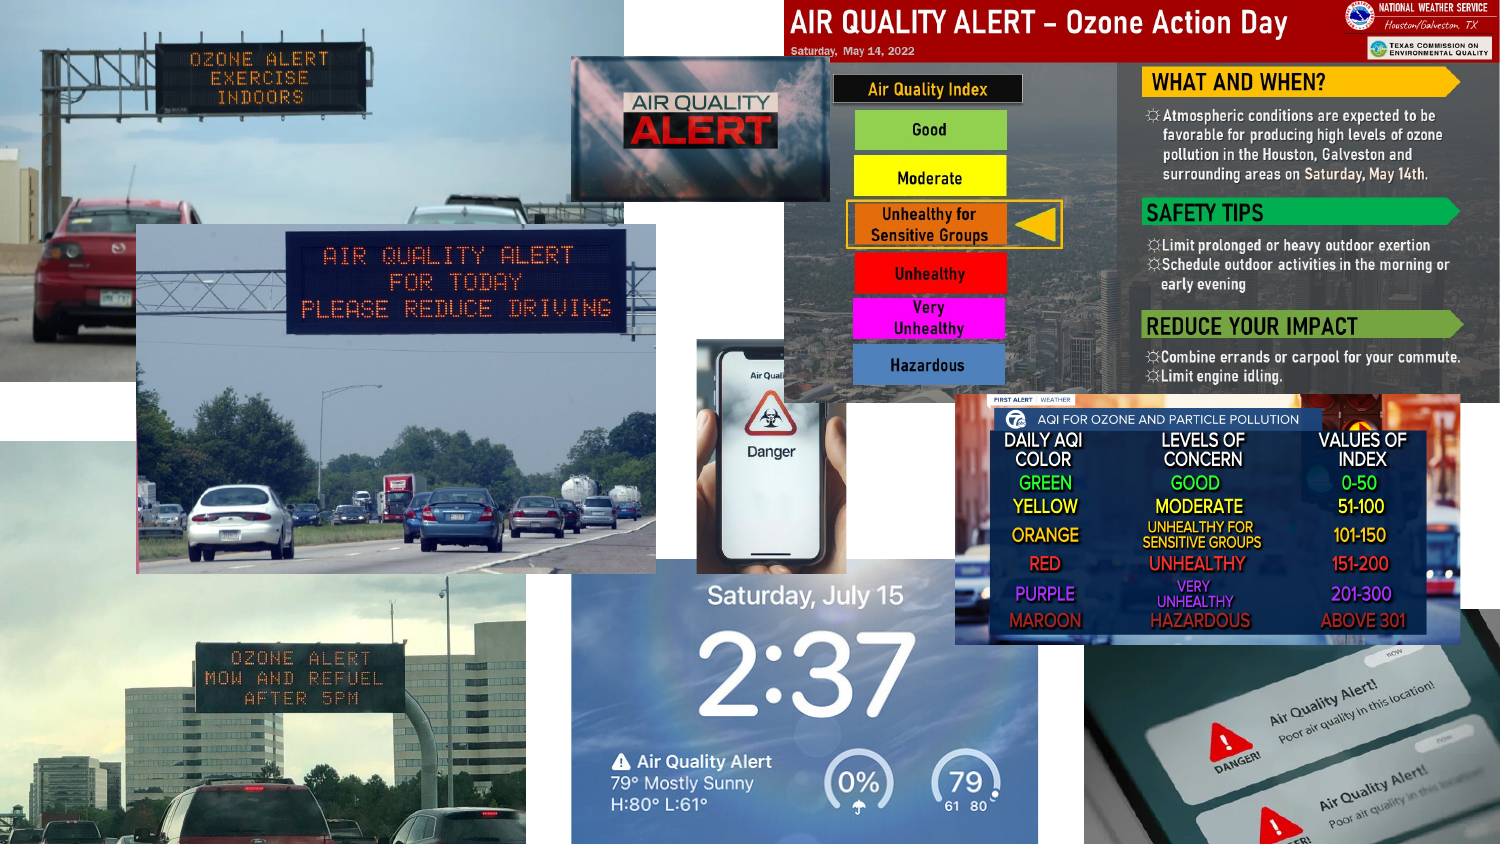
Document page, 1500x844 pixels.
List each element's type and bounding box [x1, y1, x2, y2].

text_box [571, 0, 1500, 645]
text_box [0, 0, 656, 844]
text_box [661, 652, 1500, 844]
